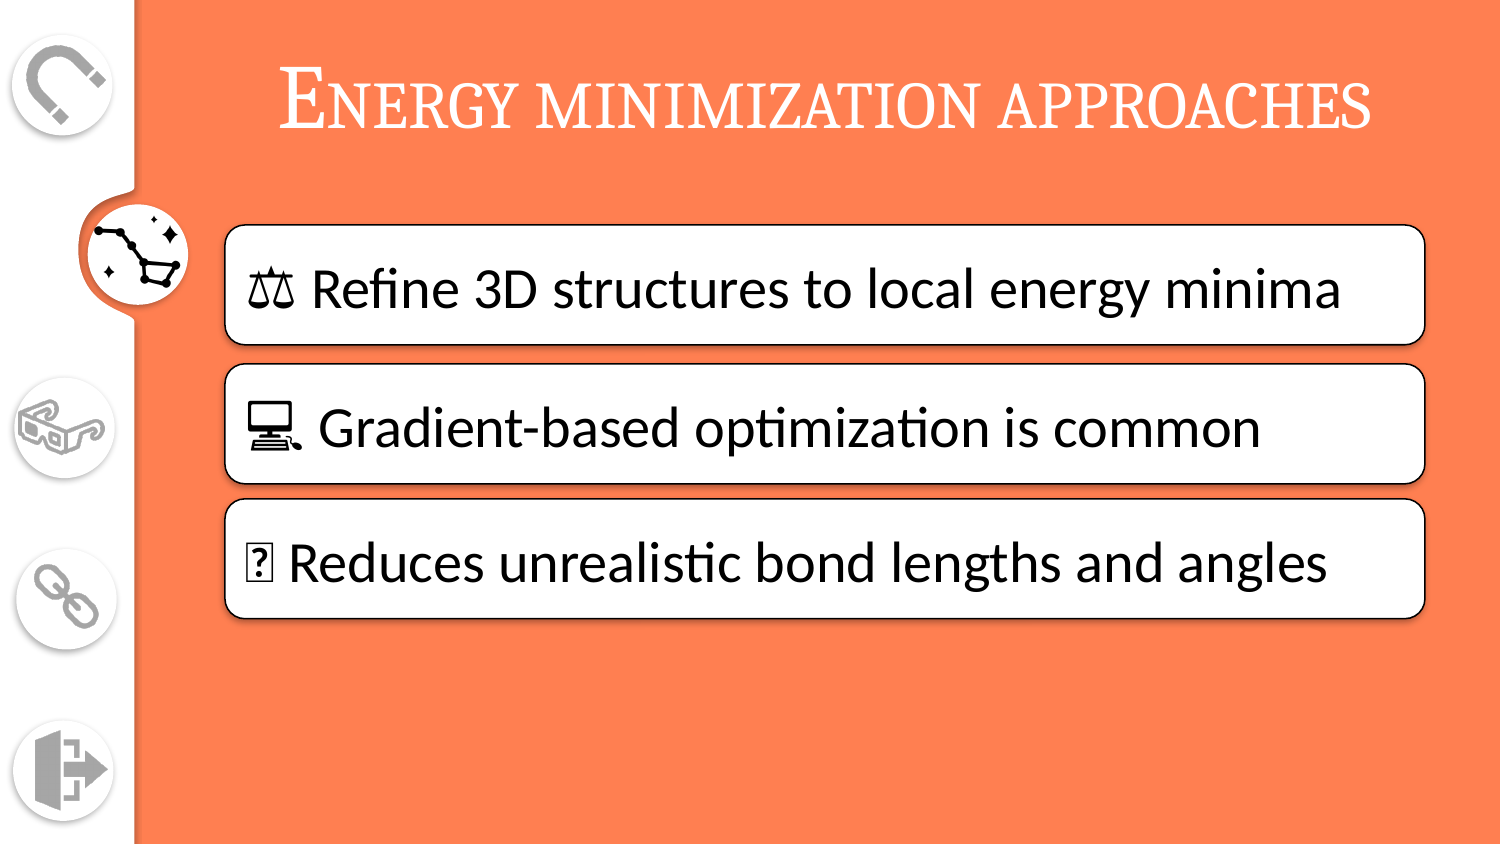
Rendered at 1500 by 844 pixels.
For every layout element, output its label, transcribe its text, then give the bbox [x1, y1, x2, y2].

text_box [12, 720, 116, 822]
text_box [14, 377, 115, 479]
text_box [11, 34, 113, 136]
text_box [87, 204, 189, 305]
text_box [16, 548, 117, 650]
text_box ⚖️ Refine 3D structures to local energy minima [224, 224, 1426, 346]
text_box ENERGY MINIMIZATION APPROACHES [262, 29, 1388, 155]
text_box [0, 0, 136, 844]
text_box 💻 Gradient-based optimization is common [224, 363, 1426, 485]
text_box 🧩 Reduces unrealistic bond lengths and angles [224, 498, 1426, 620]
